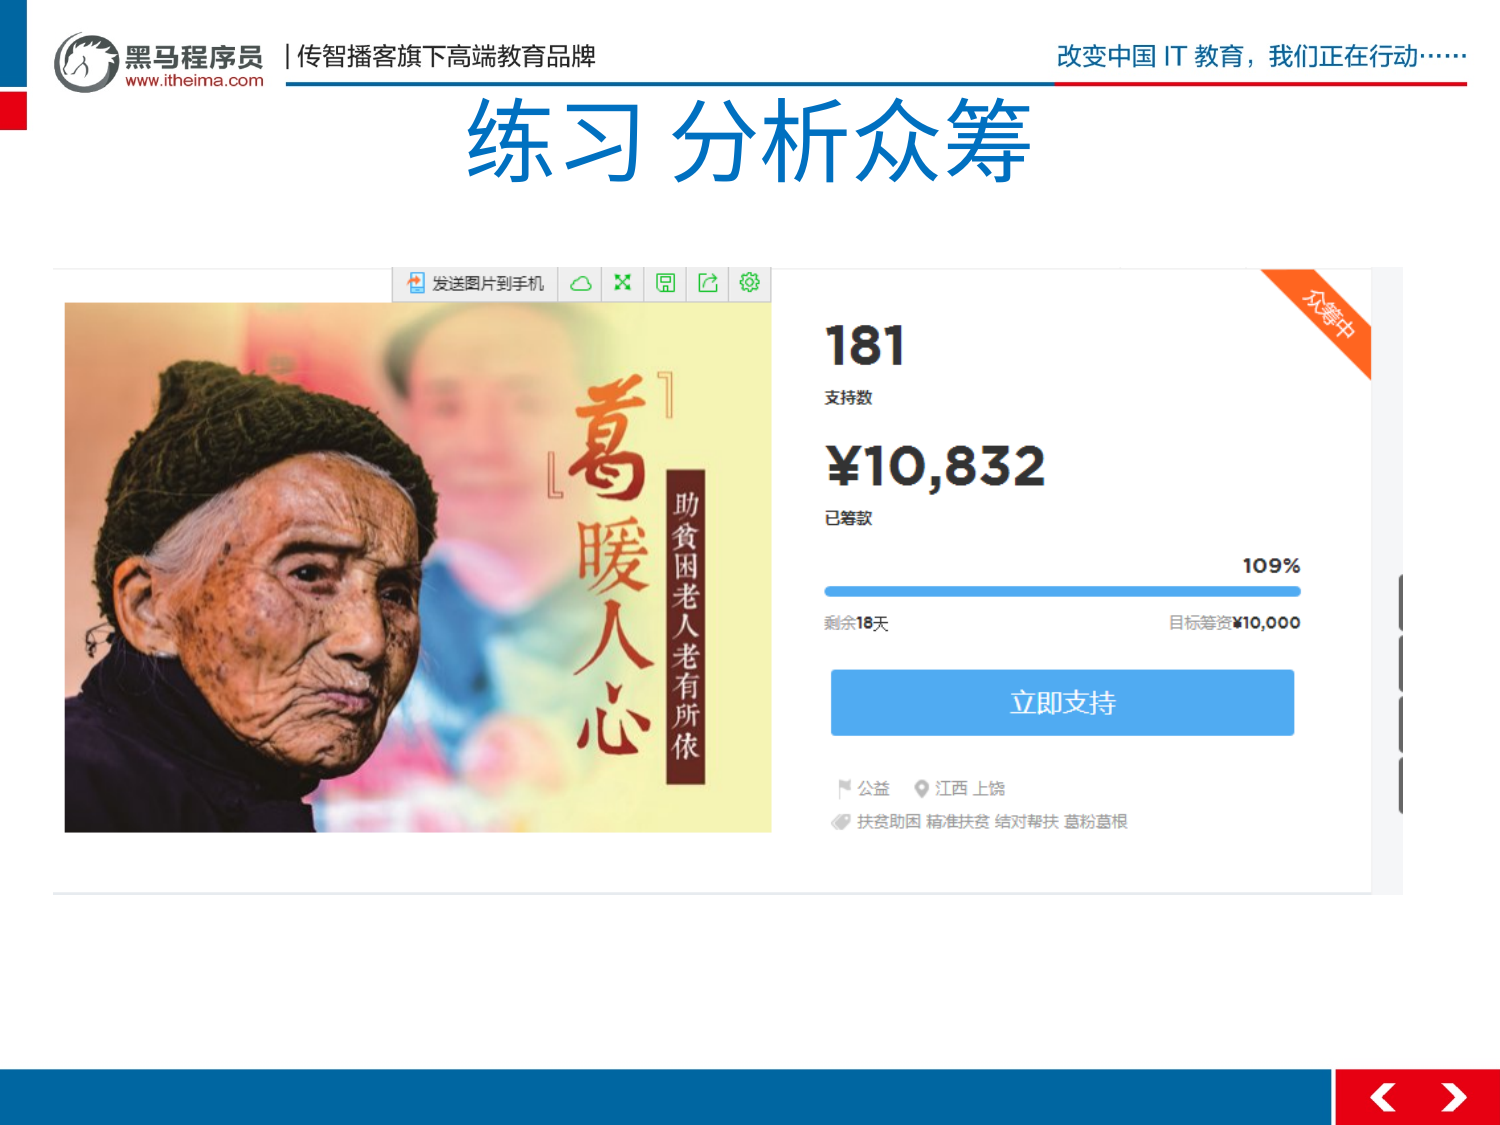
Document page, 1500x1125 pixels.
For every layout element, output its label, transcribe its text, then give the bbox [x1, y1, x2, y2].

picture [0, 0, 1500, 1125]
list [52, 266, 1404, 895]
title 练习 分析众筹 [75, 45, 1425, 233]
